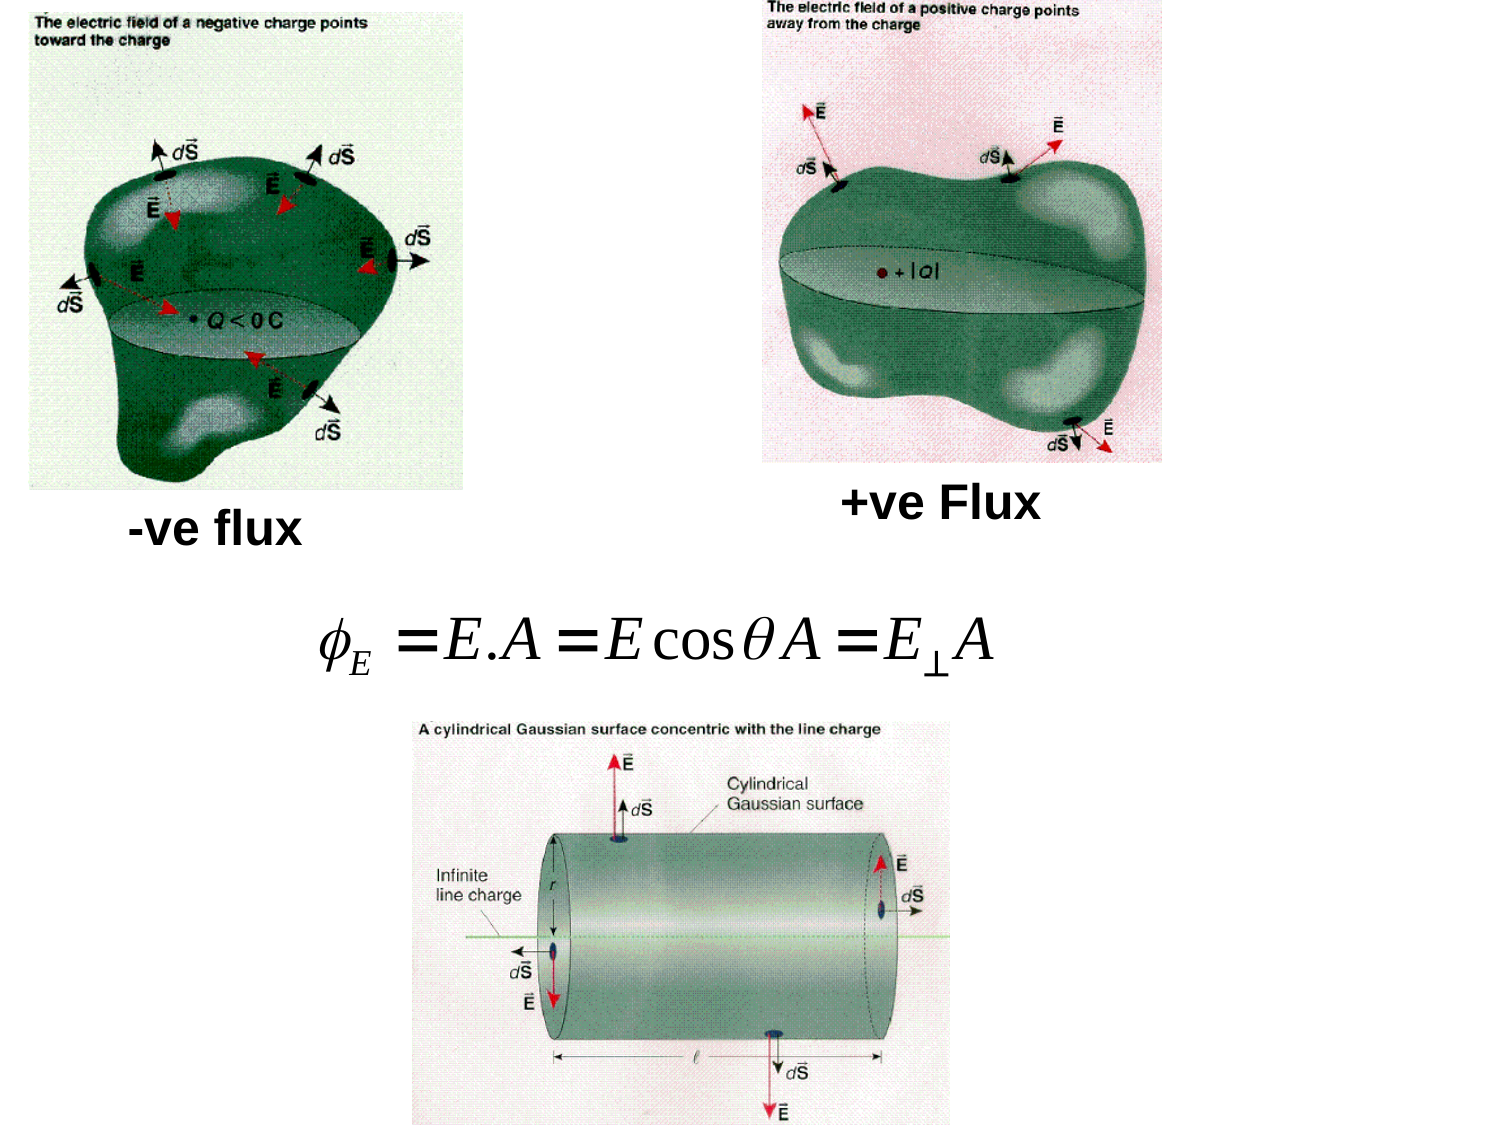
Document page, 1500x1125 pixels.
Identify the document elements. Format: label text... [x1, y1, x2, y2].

text_box +ve Flux [824, 463, 1057, 538]
picture [28, 12, 463, 490]
text_box -ve flux [112, 490, 318, 563]
picture [762, 0, 1162, 463]
picture [312, 587, 1000, 687]
picture [412, 721, 950, 1125]
